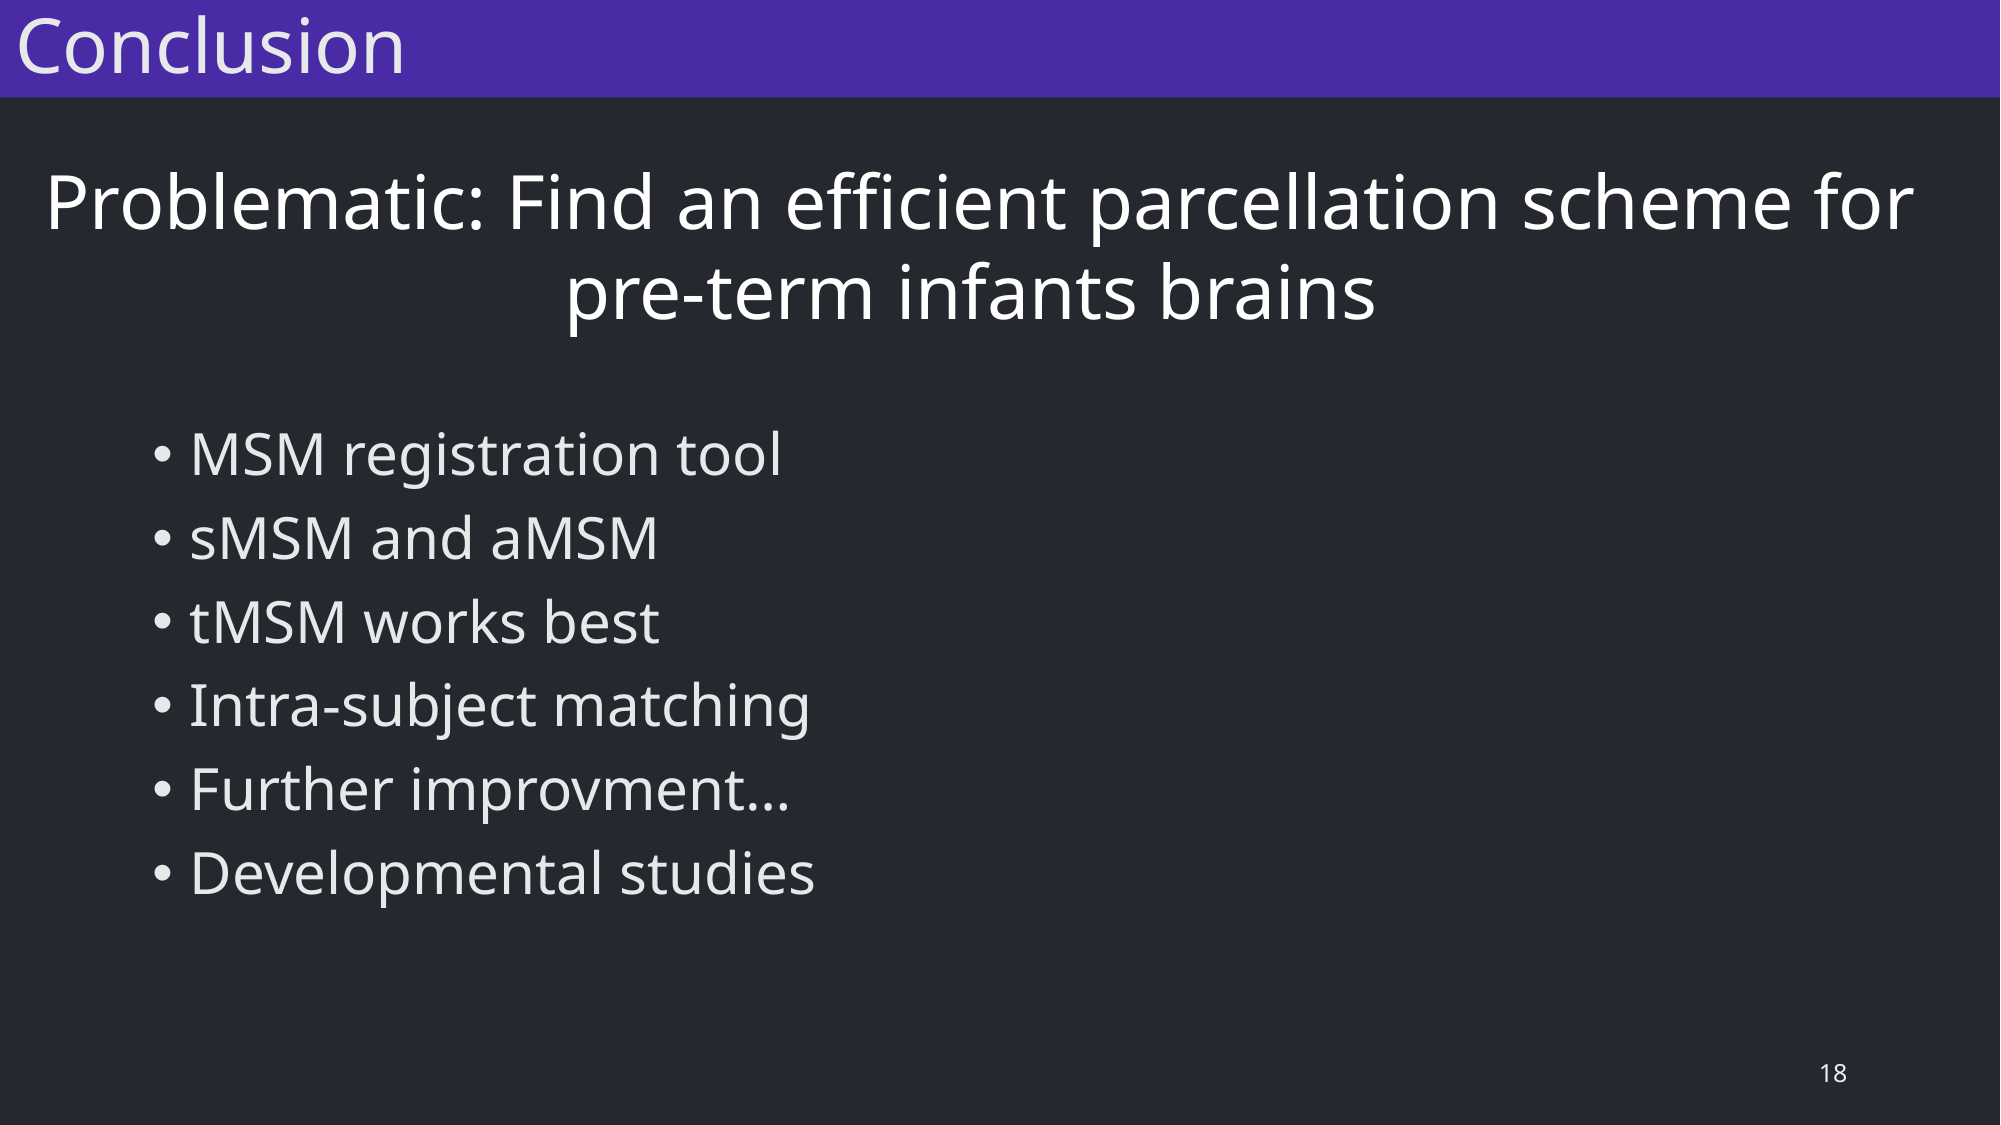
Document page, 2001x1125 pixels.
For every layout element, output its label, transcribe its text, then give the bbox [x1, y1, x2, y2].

slide_number 18 [1412, 1042, 1863, 1103]
text_box Conclusion [0, 0, 2000, 98]
text_box Problematic: Find an efficient parcellation scheme for pre-term infants brains [0, 146, 1981, 342]
list MSM registration tool sMSM and aMSM tMSM works best Intra-subject matching Further improvment… Developmental studies [137, 417, 1863, 973]
